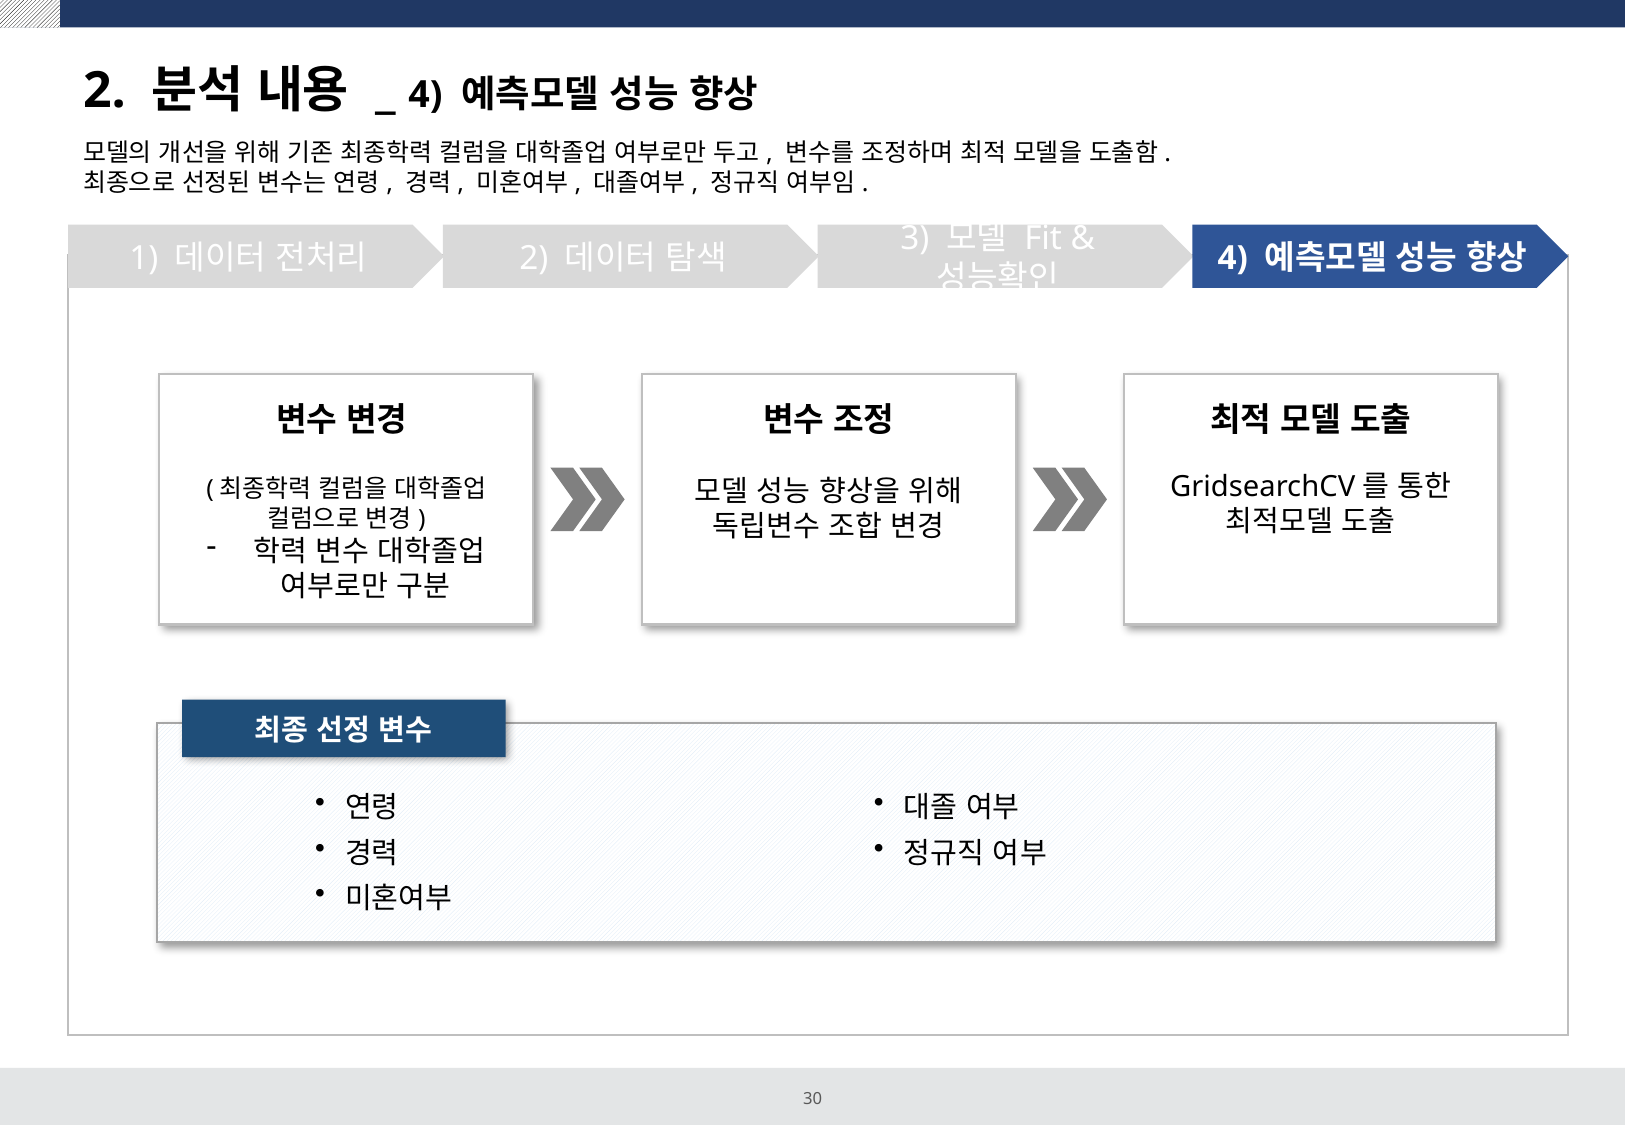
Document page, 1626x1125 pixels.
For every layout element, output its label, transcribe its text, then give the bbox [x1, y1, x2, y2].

text_box 연령 경력 미혼여부 대졸 여부 정규직 여부 [300, 779, 1448, 913]
text_box [156, 722, 1497, 943]
text_box 최종 선정 변수 [181, 699, 507, 758]
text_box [1032, 467, 1107, 531]
text_box [67, 254, 1569, 1036]
text_box 최적 모델 도출 GridsearchCV를 통한 최적모델 도출 [1123, 373, 1499, 626]
text_box 변수 변경 (최종학력 컬럼을 대학졸업 컬럼으로 변경) 학력 변수 대학졸업 여부로만 구분 [158, 373, 534, 626]
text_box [550, 467, 625, 531]
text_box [68, 224, 1569, 288]
list 모델의 개선을 위해 기존 최종학력 컬럼을 대학졸업 여부로만 두고, 변수를 조정하며 최적 모델을 도출함. 최종으로 선정된 변수는 연령, 경력, 미혼여부, 대졸여부, 정규직 여부임. [68, 137, 1569, 224]
title 2. 분석 내용 _ 4) 예측모델 성능 향상 [68, 44, 1569, 137]
text_box 변수 조정 모델 성능 향상을 위해 독립변수 조합 변경 [641, 373, 1017, 626]
